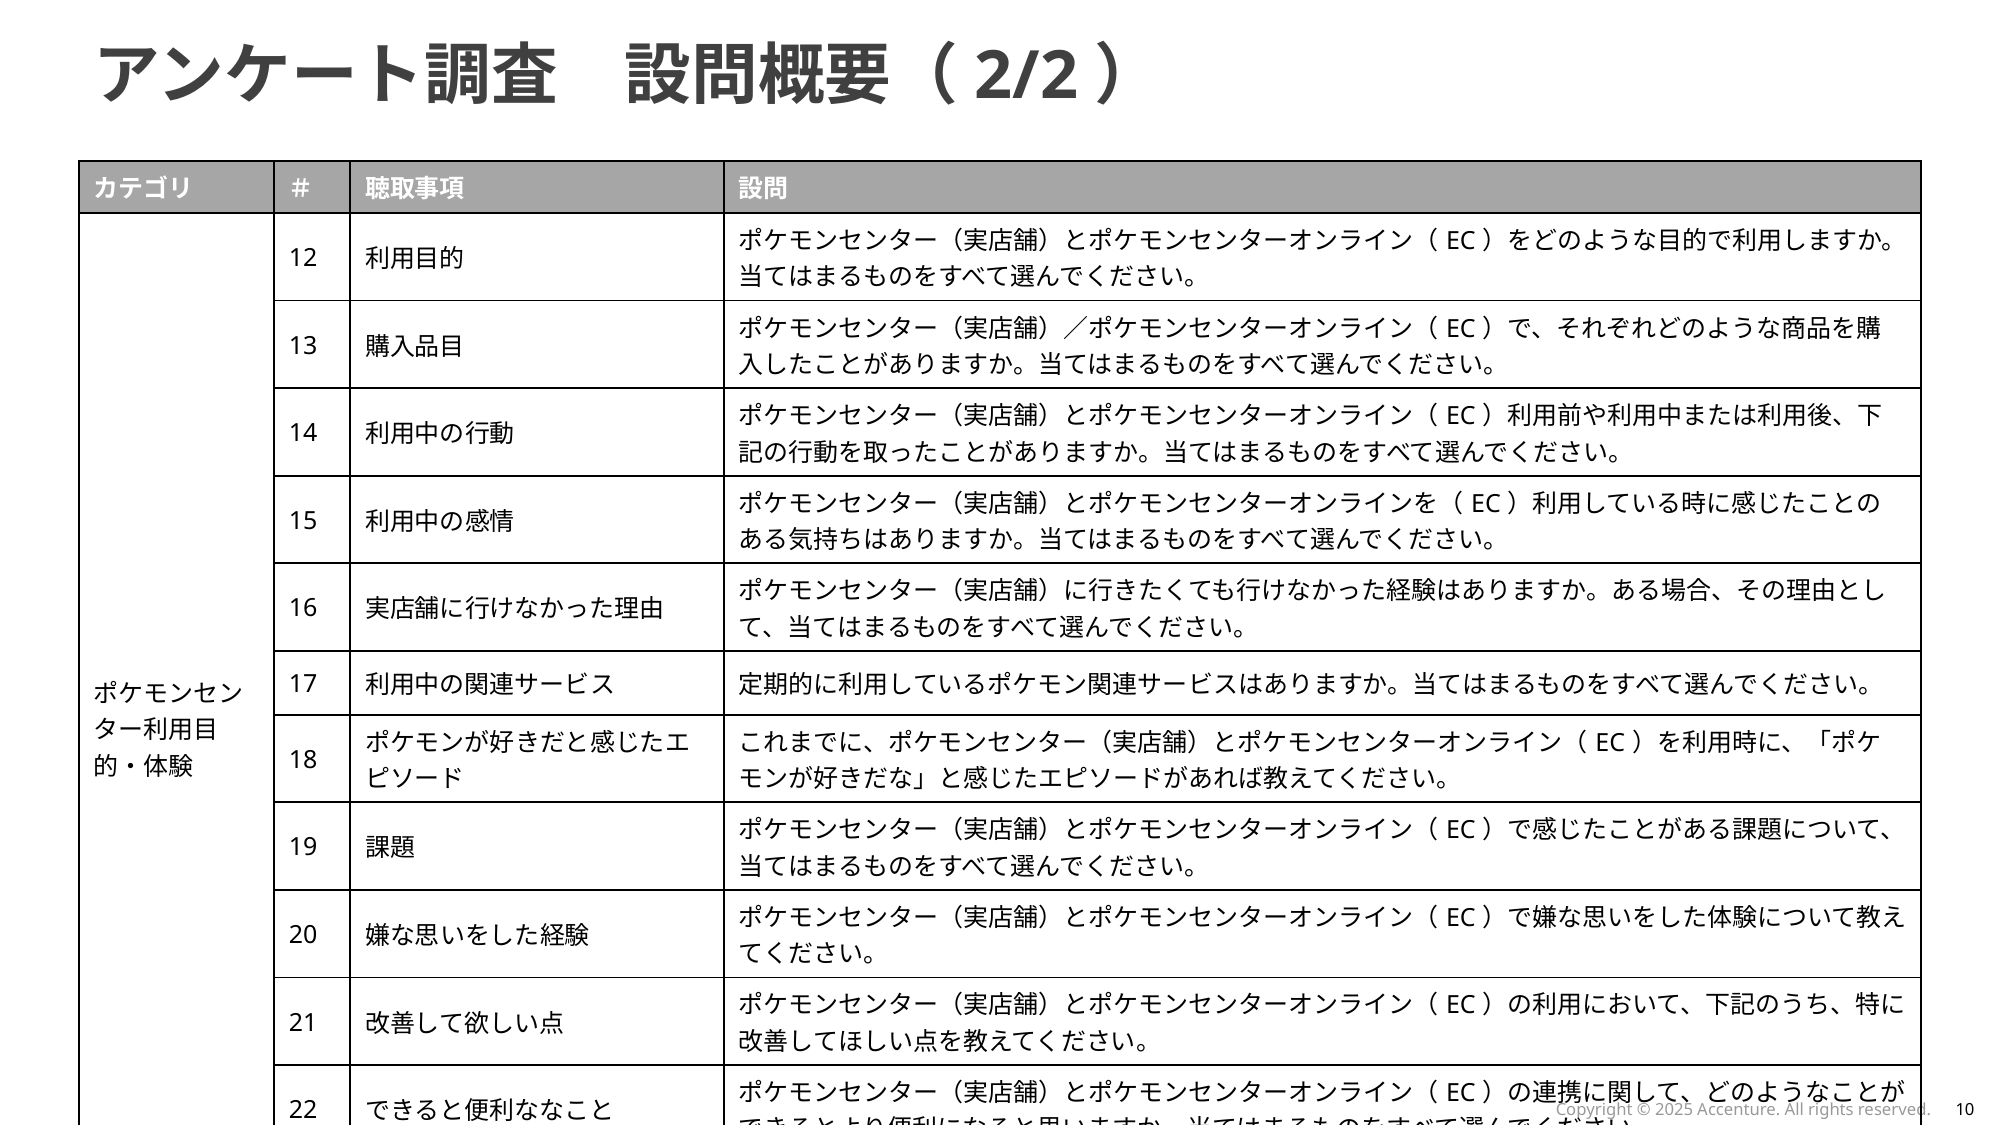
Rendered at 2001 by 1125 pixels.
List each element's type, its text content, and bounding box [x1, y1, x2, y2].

table_cell 定期的に利用しているポケモン関連サービスはありますか。当てはまるものをすべて選んでください。 [725, 652, 1920, 714]
table_cell 利用中の感情 [351, 477, 723, 562]
table_cell できると便利ななこと [351, 1066, 723, 1125]
table_cell 改善して欲しい点 [351, 978, 723, 1064]
table_cell ポケモンセンター（実店舗）とポケモンセンターオンライン（EC）をどのような目的で利用しますか。当てはまるものをすべて選んでください。 [725, 214, 1920, 300]
table_cell 購入品目 [351, 301, 723, 387]
table_cell 19 [275, 803, 349, 889]
table_cell 12 [275, 214, 349, 300]
table_cell ポケモンセンター（実店舗）とポケモンセンターオンライン（EC）利用前や利用中または利用後、下記の行動を取ったことがありますか。当てはまるものをすべて選んでください。 [725, 389, 1920, 475]
table_cell 利用中の行動 [351, 389, 723, 475]
table_cell 14 [275, 389, 349, 475]
table_cell ポケモンセンター（実店舗）とポケモンセンターオンライン（EC）の連携に関して、どのようなことができるとより便利になると思いますか。当てはまるものをすべて選んでください。 [725, 1066, 1920, 1125]
table_header カテゴリ [80, 162, 273, 212]
table_cell ポケモンセンター利用目的・体験 [80, 214, 273, 1125]
table_cell 20 [275, 891, 349, 977]
table_header 設問 [725, 162, 1920, 212]
table_cell ポケモンセンター（実店舗）に行きたくても行けなかった経験はありますか。ある場合、その理由として、当てはまるものをすべて選んでください。 [725, 564, 1920, 650]
table_cell 利用中の関連サービス [351, 652, 723, 714]
table_cell ポケモンセンター（実店舗）／ポケモンセンターオンライン（EC）で、それぞれどのような商品を購入したことがありますか。当てはまるものをすべて選んでください。 [725, 301, 1920, 387]
table_cell 実店舗に行けなかった理由 [351, 564, 723, 650]
table_cell 利用目的 [351, 214, 723, 300]
table_cell 22 [275, 1066, 349, 1125]
table_cell 嫌な思いをした経験 [351, 891, 723, 977]
title アンケート調査 設問概要（2/2） [78, 35, 1922, 118]
table_cell 13 [275, 301, 349, 387]
table_cell 16 [275, 564, 349, 650]
table_cell ポケモンセンター（実店舗）とポケモンセンターオンライン（EC）の利用において、下記のうち、特に改善してほしい点を教えてください。 [725, 978, 1920, 1064]
table_cell 18 [275, 716, 349, 801]
table_cell ポケモンが好きだと感じたエピソード [351, 716, 723, 801]
table_header ＃ [275, 162, 349, 212]
table_cell 17 [275, 652, 349, 714]
table_cell ポケモンセンター（実店舗）とポケモンセンターオンライン（EC）で嫌な思いをした体験について教えてください。 [725, 891, 1920, 977]
table_cell 21 [275, 978, 349, 1064]
table_cell ポケモンセンター（実店舗）とポケモンセンターオンラインを（EC）利用している時に感じたことのある気持ちはありますか。当てはまるものをすべて選んでください。 [725, 477, 1920, 562]
table_cell ポケモンセンター（実店舗）とポケモンセンターオンライン（EC）で感じたことがある課題について、当てはまるものをすべて選んでください。 [725, 803, 1920, 889]
table_cell これまでに、ポケモンセンター（実店舗）とポケモンセンターオンライン（EC）を利用時に、「ポケモンが好きだな」と感じたエピソードがあれば教えてください。 [725, 716, 1920, 801]
table_cell 課題 [351, 803, 723, 889]
table_cell 15 [275, 477, 349, 562]
table_header 聴取事項 [351, 162, 723, 212]
